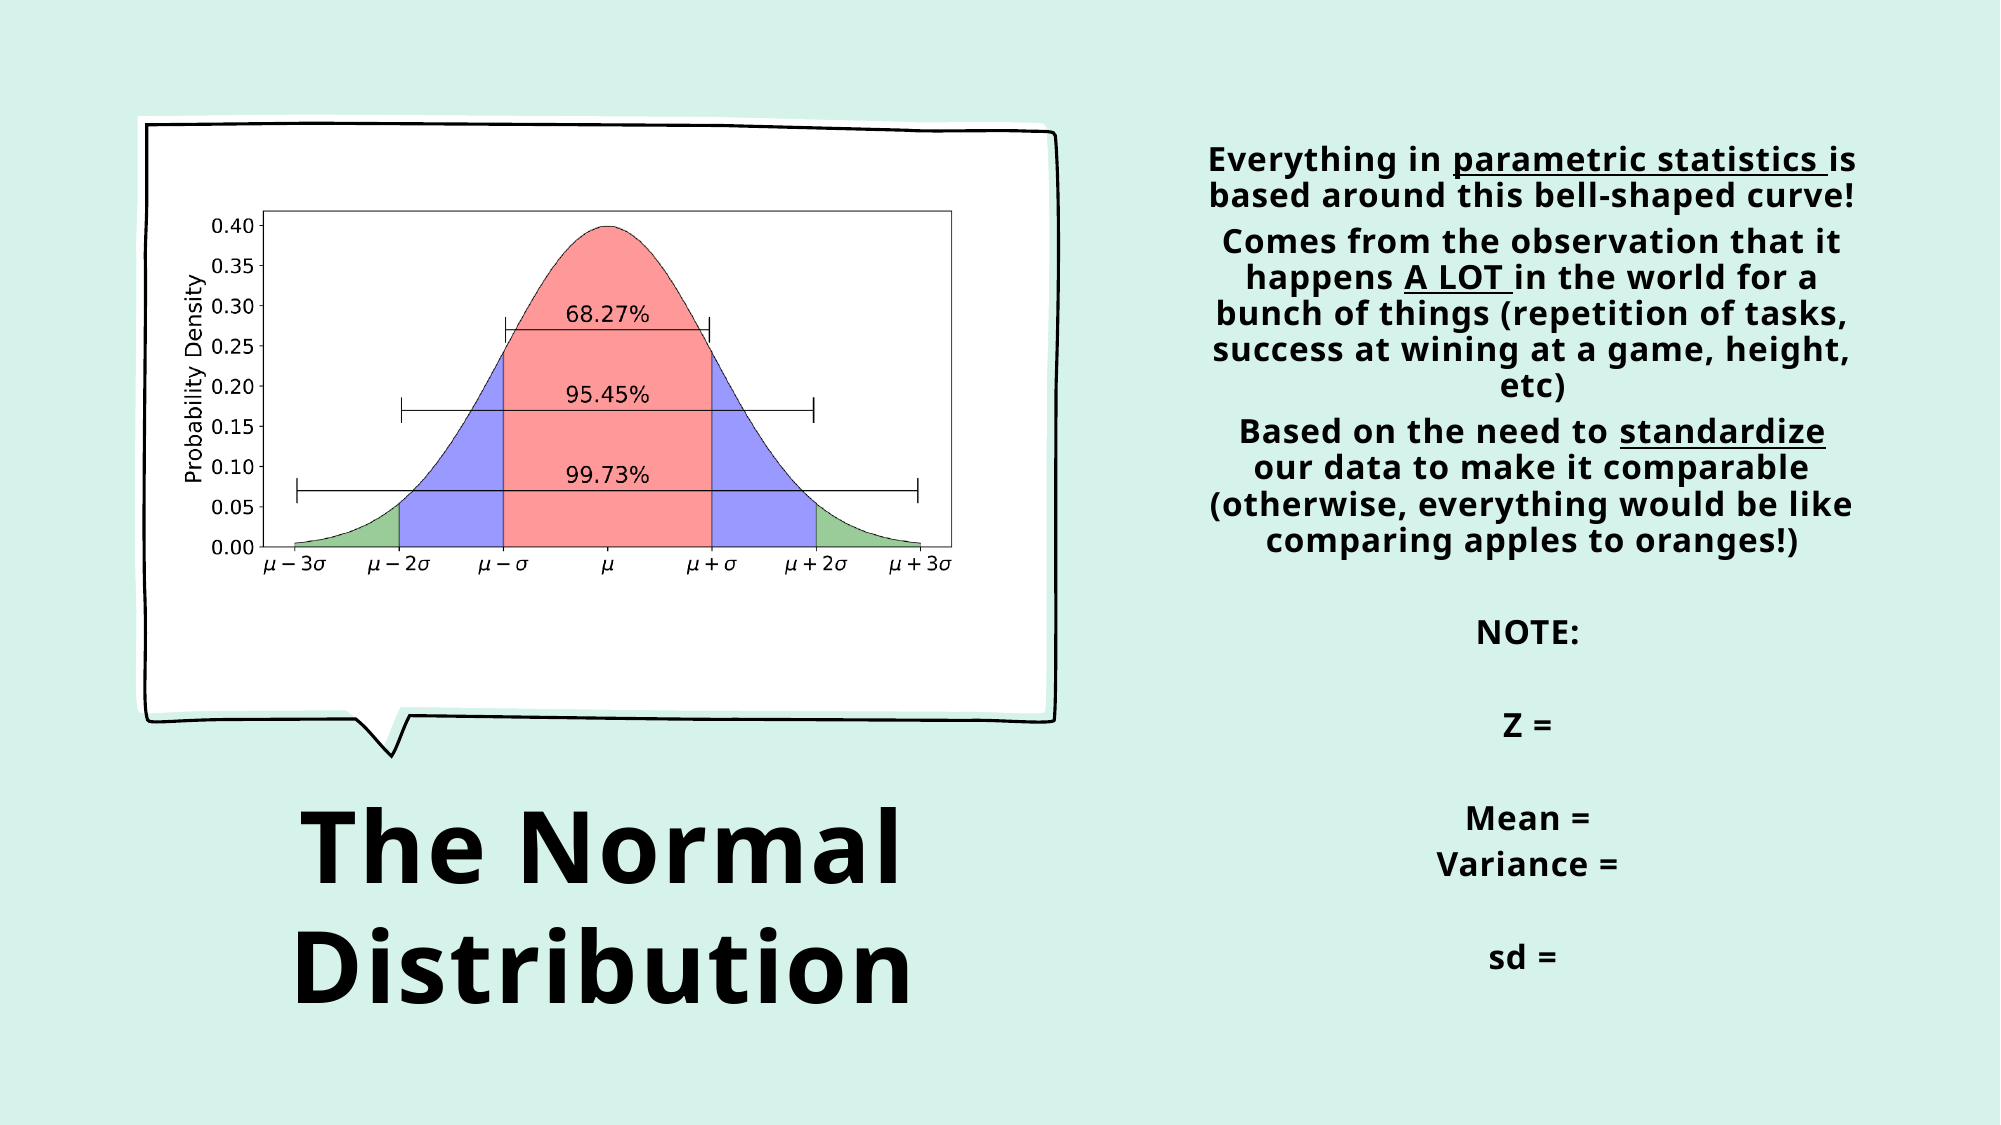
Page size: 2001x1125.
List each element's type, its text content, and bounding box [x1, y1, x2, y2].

text_box [0, 0, 2000, 1125]
title The Normal Distribution [114, 764, 1092, 1043]
text_box [134, 114, 1047, 714]
picture [152, 209, 1040, 602]
text_box [144, 123, 1059, 757]
